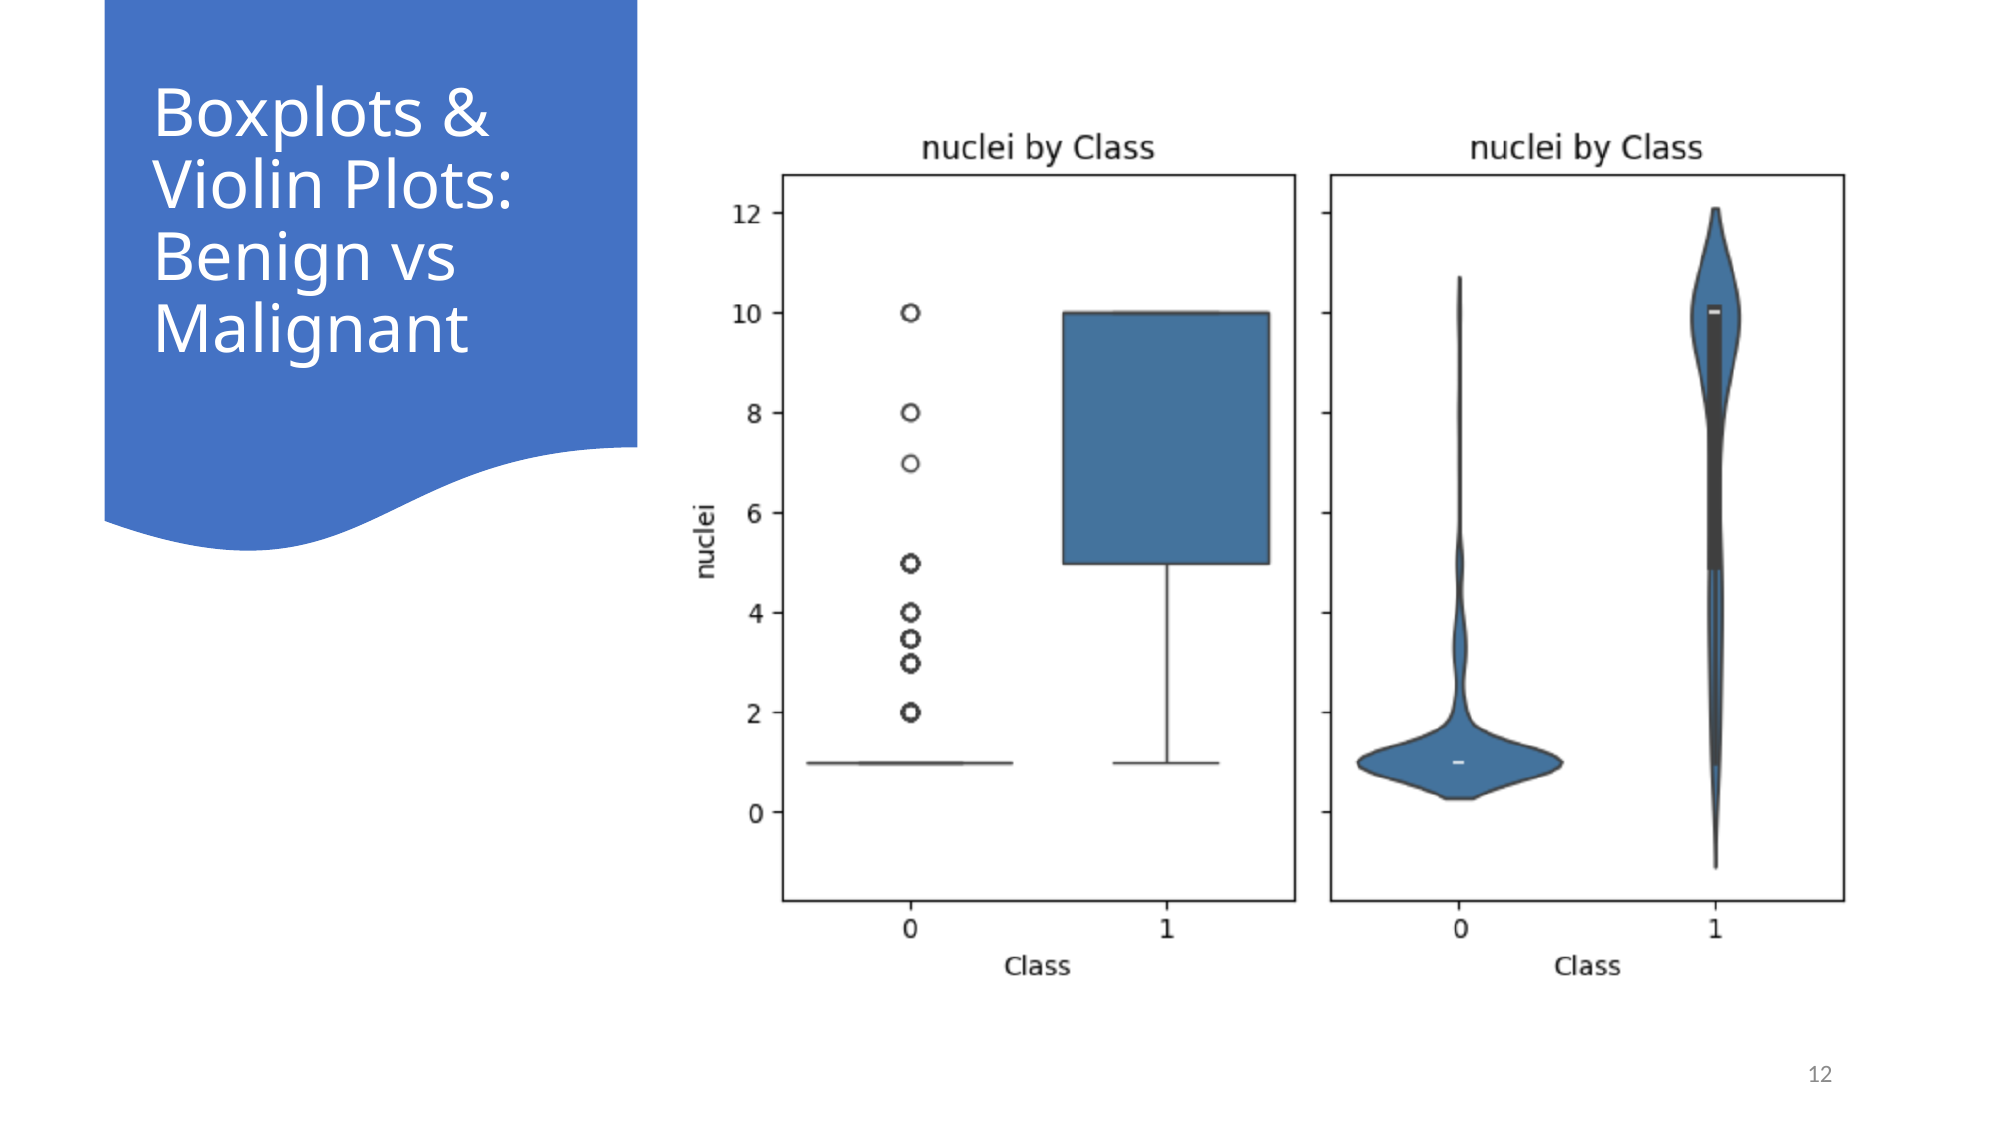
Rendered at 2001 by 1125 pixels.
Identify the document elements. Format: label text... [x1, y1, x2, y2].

text_box [137, 296, 670, 873]
picture [670, 125, 1946, 990]
slide_number 12 [1792, 1042, 1895, 1103]
text_box Boxplots & Violin Plots: Benign vs Malignant [137, 28, 604, 296]
text_box [103, 0, 639, 533]
